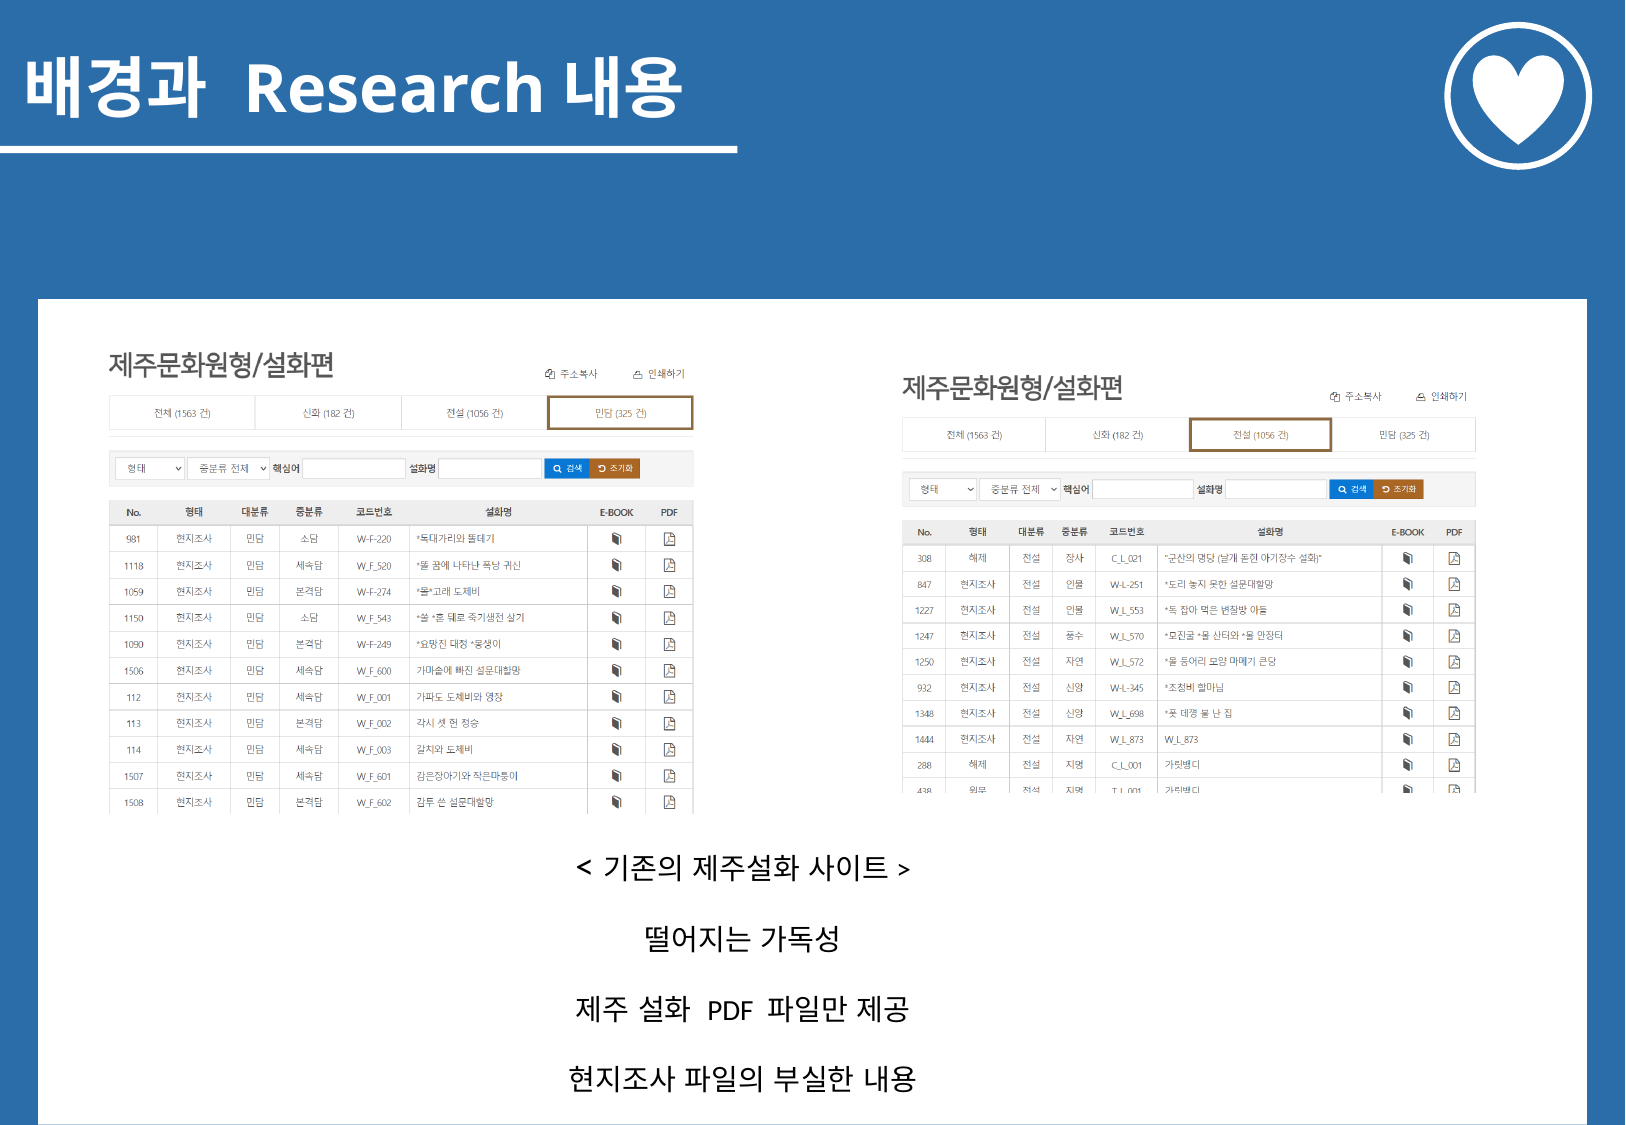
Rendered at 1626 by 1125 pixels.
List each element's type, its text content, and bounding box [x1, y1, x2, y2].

text_box <기존의 제주설화 사이트> 떨어지는 가독성 제주 설화 PDF 파일만 제공 현지조사 파일의 부실한 내용 [98, 834, 1389, 1104]
picture [895, 365, 1486, 793]
text_box [37, 298, 1588, 1125]
text_box [0, 0, 1625, 1125]
text_box 배경과 Research내용 [9, 38, 701, 134]
text_box [0, 145, 739, 154]
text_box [1447, 25, 1590, 167]
picture [104, 346, 695, 814]
